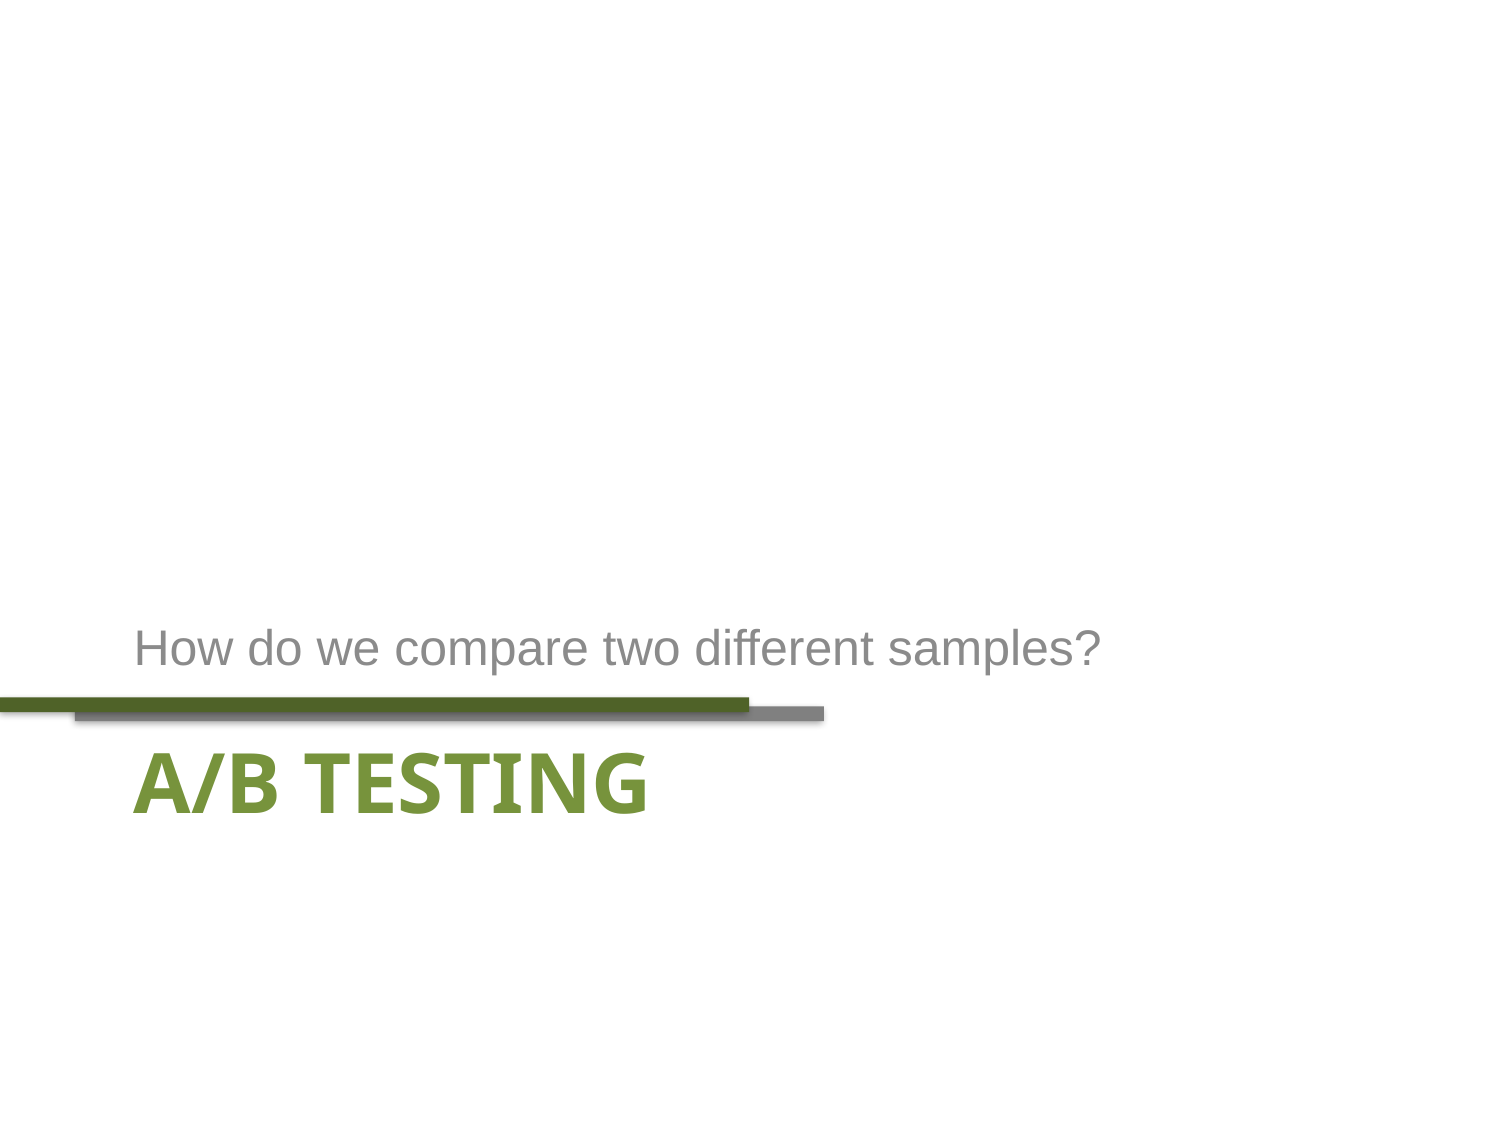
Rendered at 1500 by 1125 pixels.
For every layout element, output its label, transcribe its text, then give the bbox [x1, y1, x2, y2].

text_box [74, 706, 825, 722]
title a/b testing [118, 722, 1394, 1046]
text_box [0, 696, 750, 713]
list How do we compare two different samples? [118, 437, 1170, 684]
